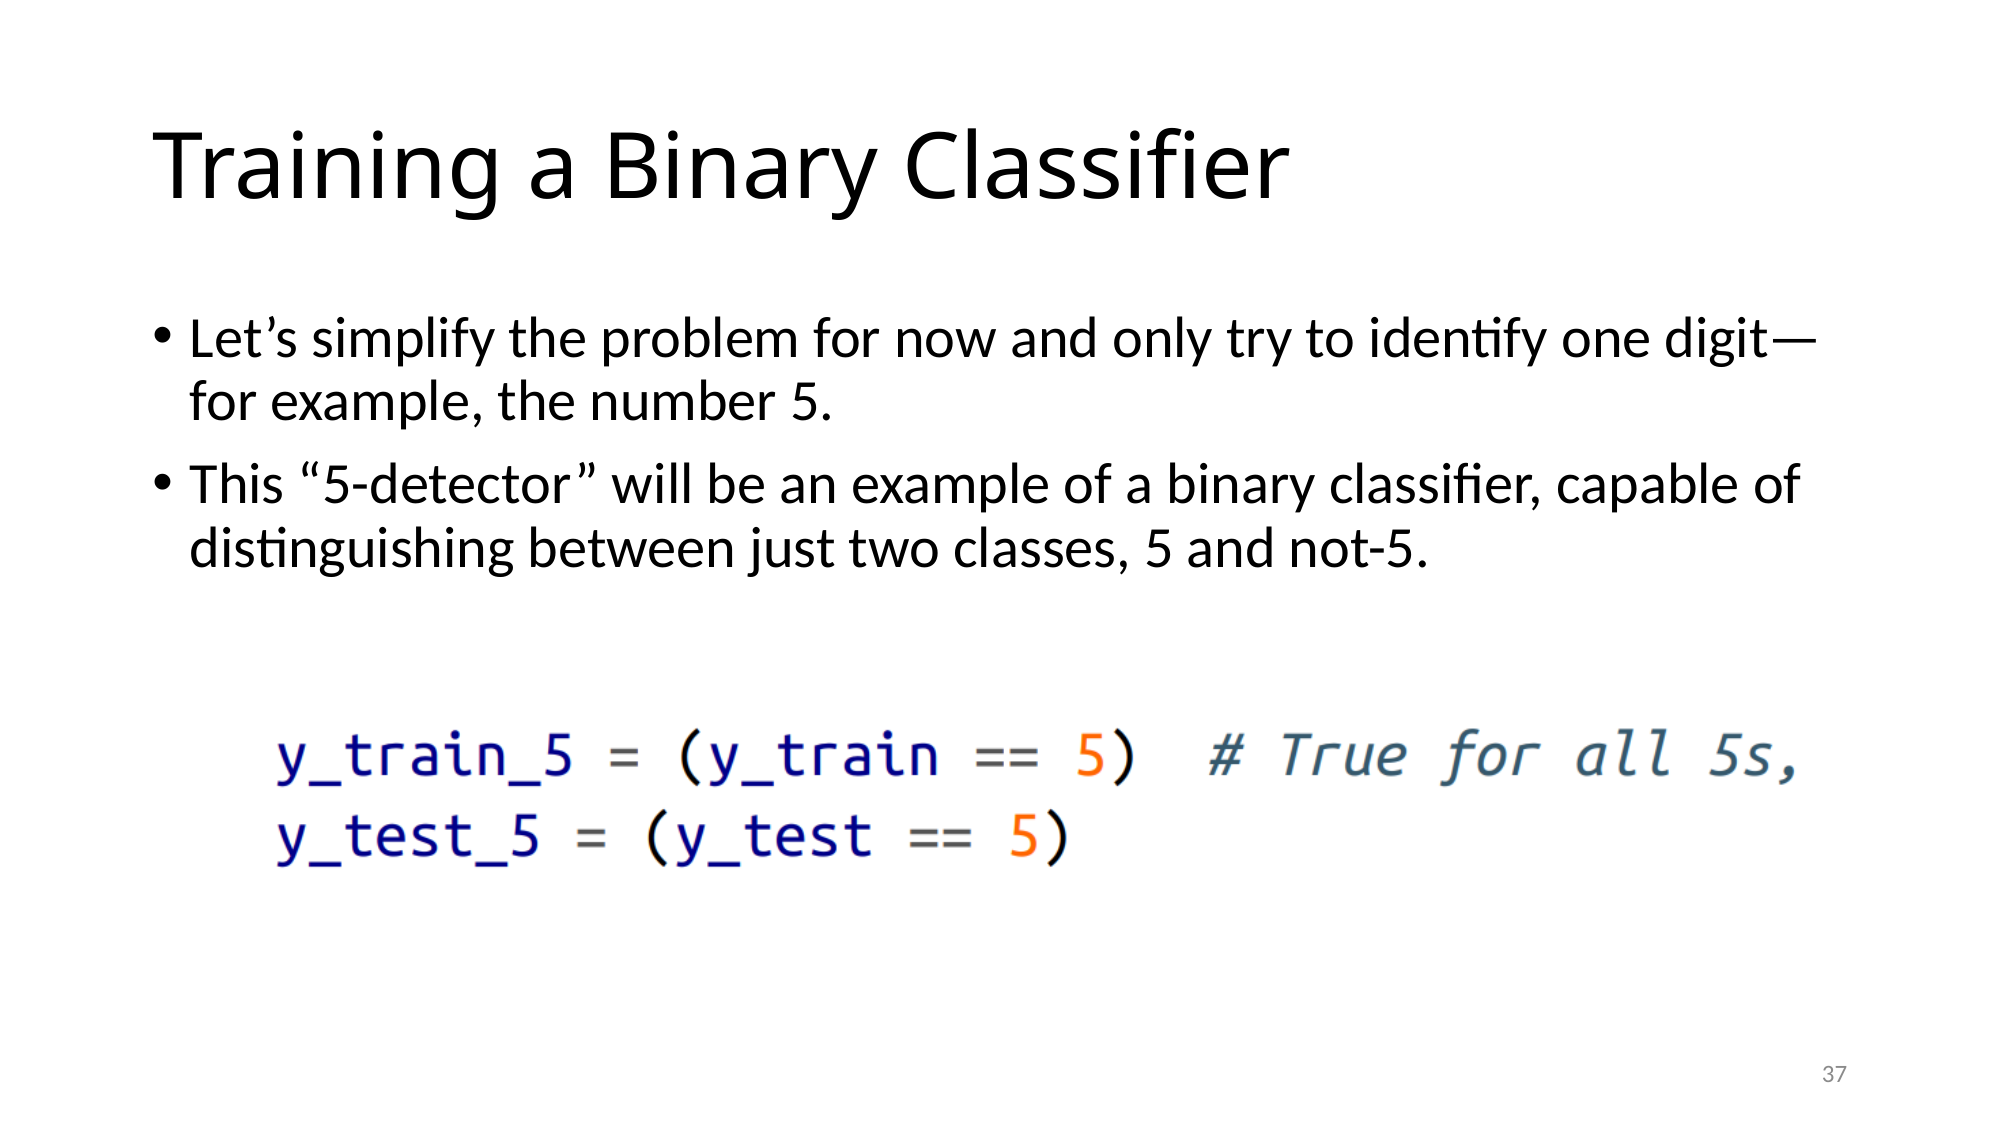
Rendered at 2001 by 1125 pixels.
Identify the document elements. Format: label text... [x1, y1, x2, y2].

slide_number 37 [1412, 1042, 1863, 1103]
picture [241, 670, 1805, 916]
title Training a Binary Classifier [137, 59, 1863, 278]
list Let’s simplify the problem for now and only try to identify one digit—for example, the number 5. This “5-detector” will be an example of a binary classifier, capable of distinguishing between just two classes, 5 and not-5. [137, 299, 1863, 709]
